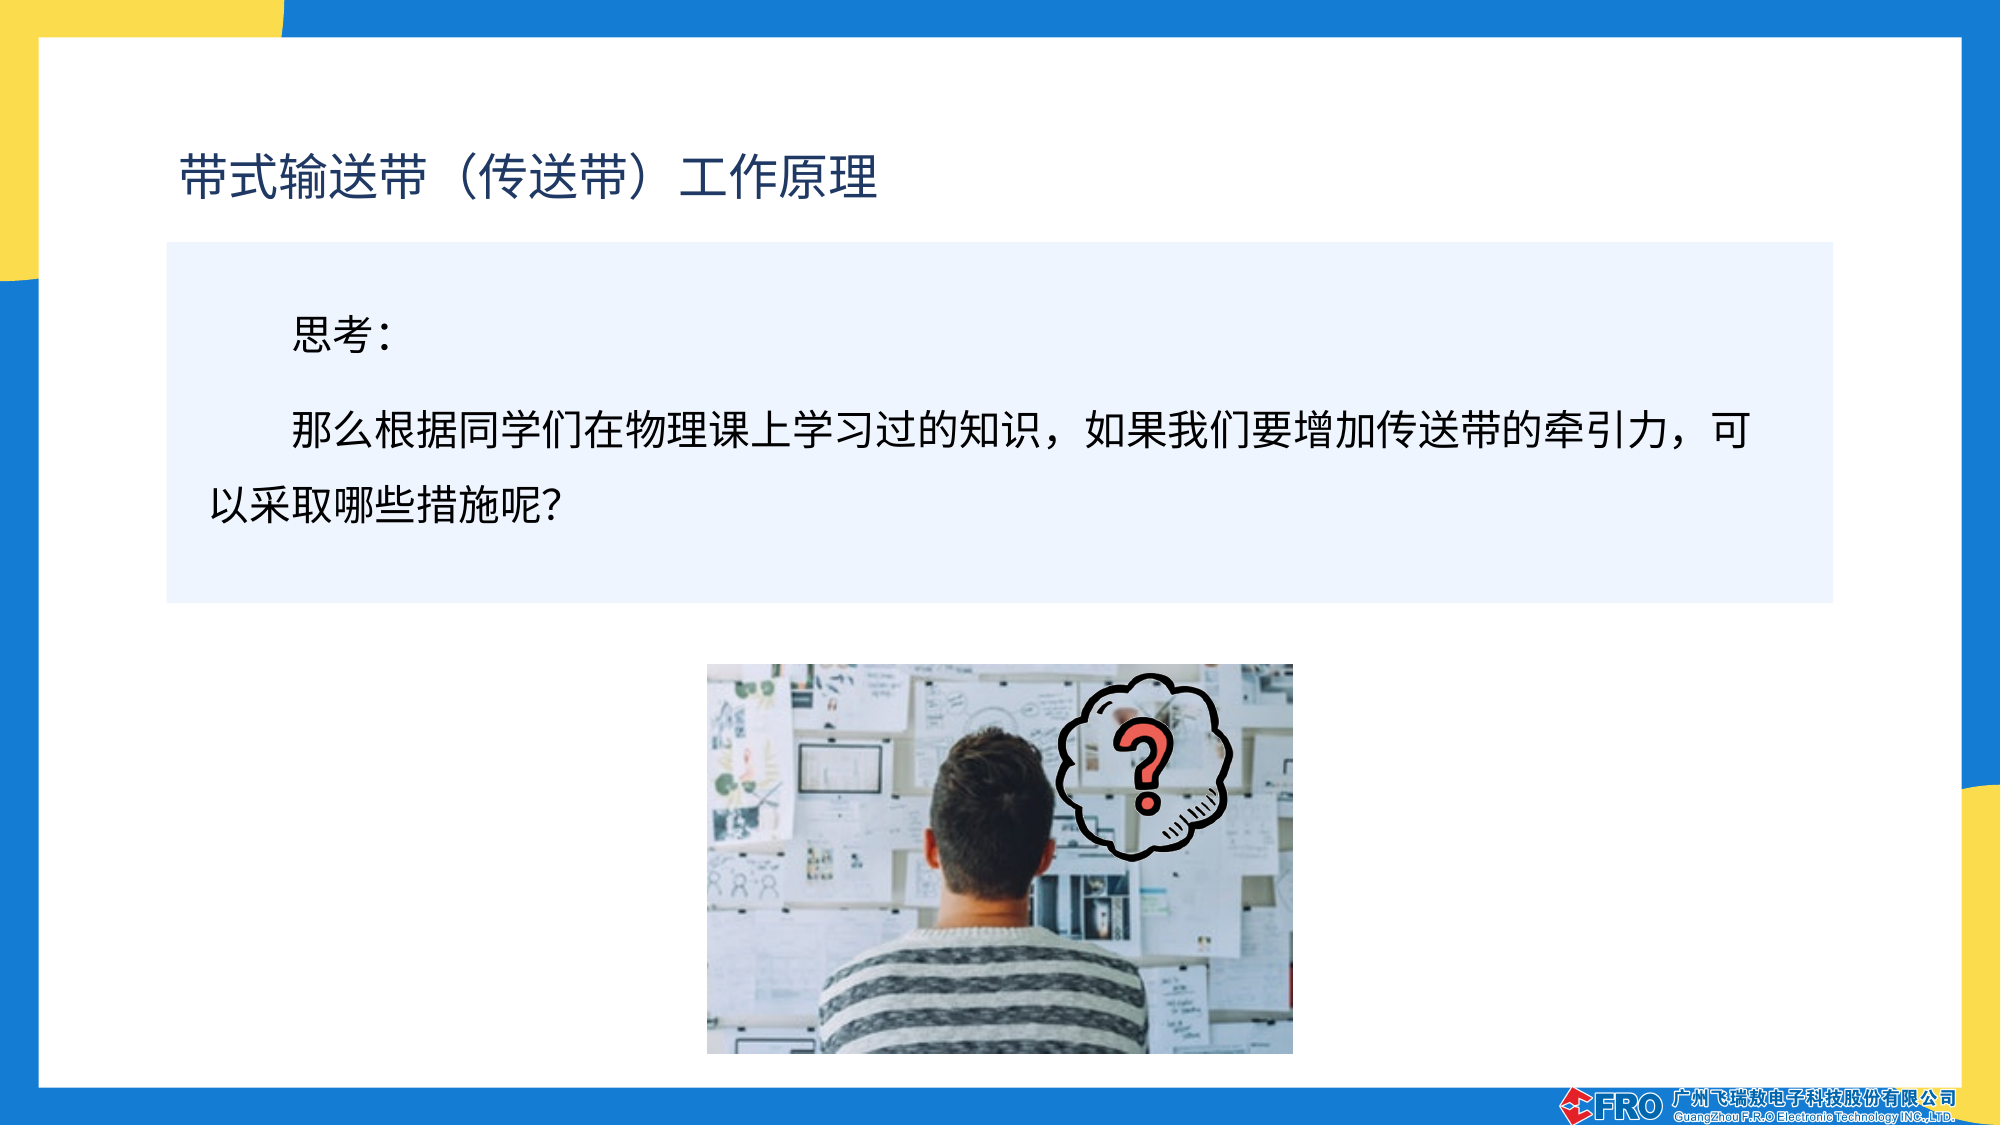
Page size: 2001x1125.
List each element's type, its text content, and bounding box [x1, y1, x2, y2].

text_box 思考： 那么根据同学们在物理课上学习过的知识，如果我们要增加传送带的牵引力，可以采取哪些措施呢？ [166, 241, 1834, 604]
picture [707, 632, 1293, 1054]
text_box 带式输送带（传送带）工作原理 [163, 137, 1144, 213]
picture [1559, 1087, 1956, 1125]
